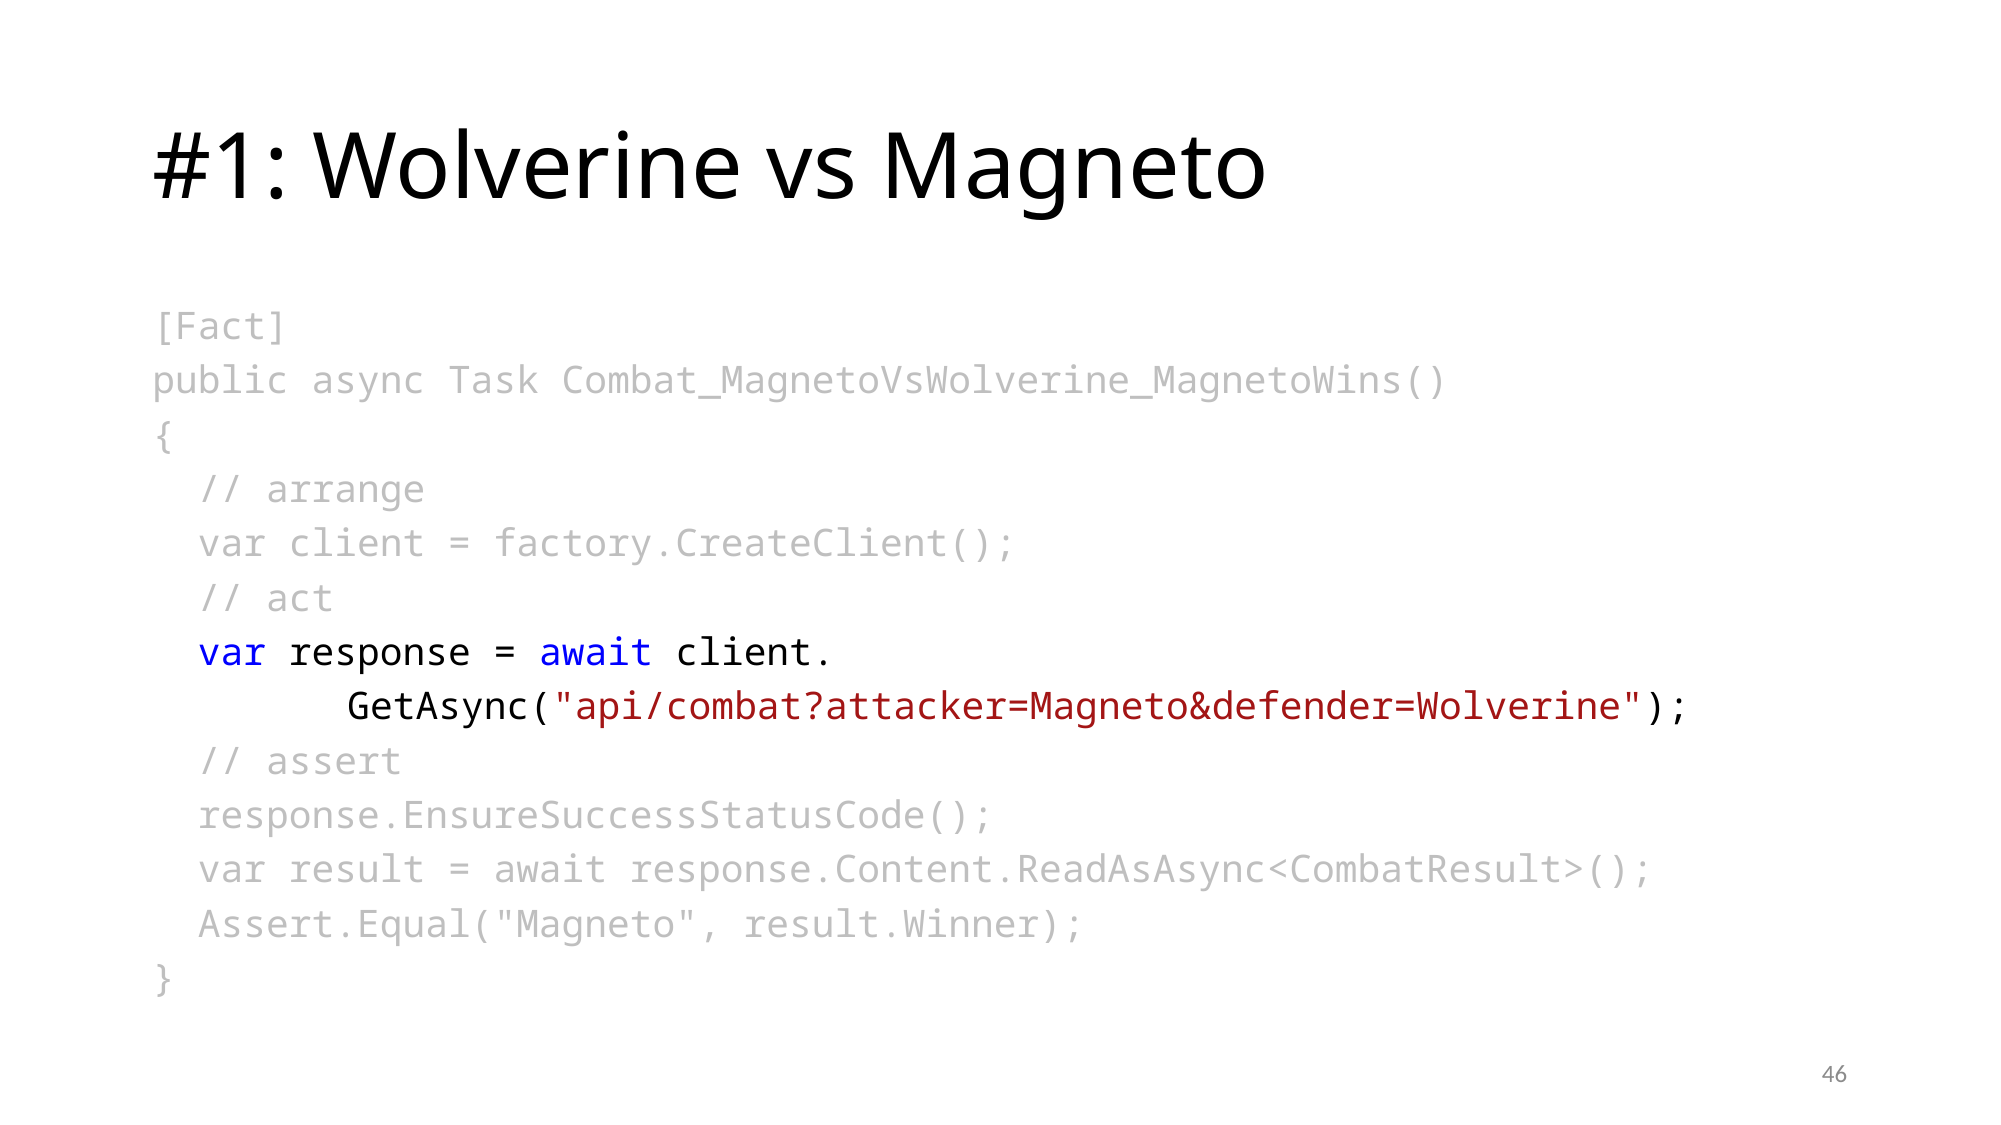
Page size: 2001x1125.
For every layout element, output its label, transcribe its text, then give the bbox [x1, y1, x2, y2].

list [Fact] public async Task Combat_MagnetoVsWolverine_MagnetoWins() { // arrange var client = factory.CreateClient(); // act var response = await client. GetAsync("api/combat?attacker=Magneto&defender=Wolverine"); // assert response.EnsureSuccessStatusCode(); var result = await response.Content.ReadAsAsync<CombatResult>(); Assert.Equal("Magneto", result.Winner); } [137, 299, 1980, 1014]
title #1: Wolverine vs Magneto [137, 59, 1863, 278]
slide_number 46 [1412, 1042, 1863, 1103]
